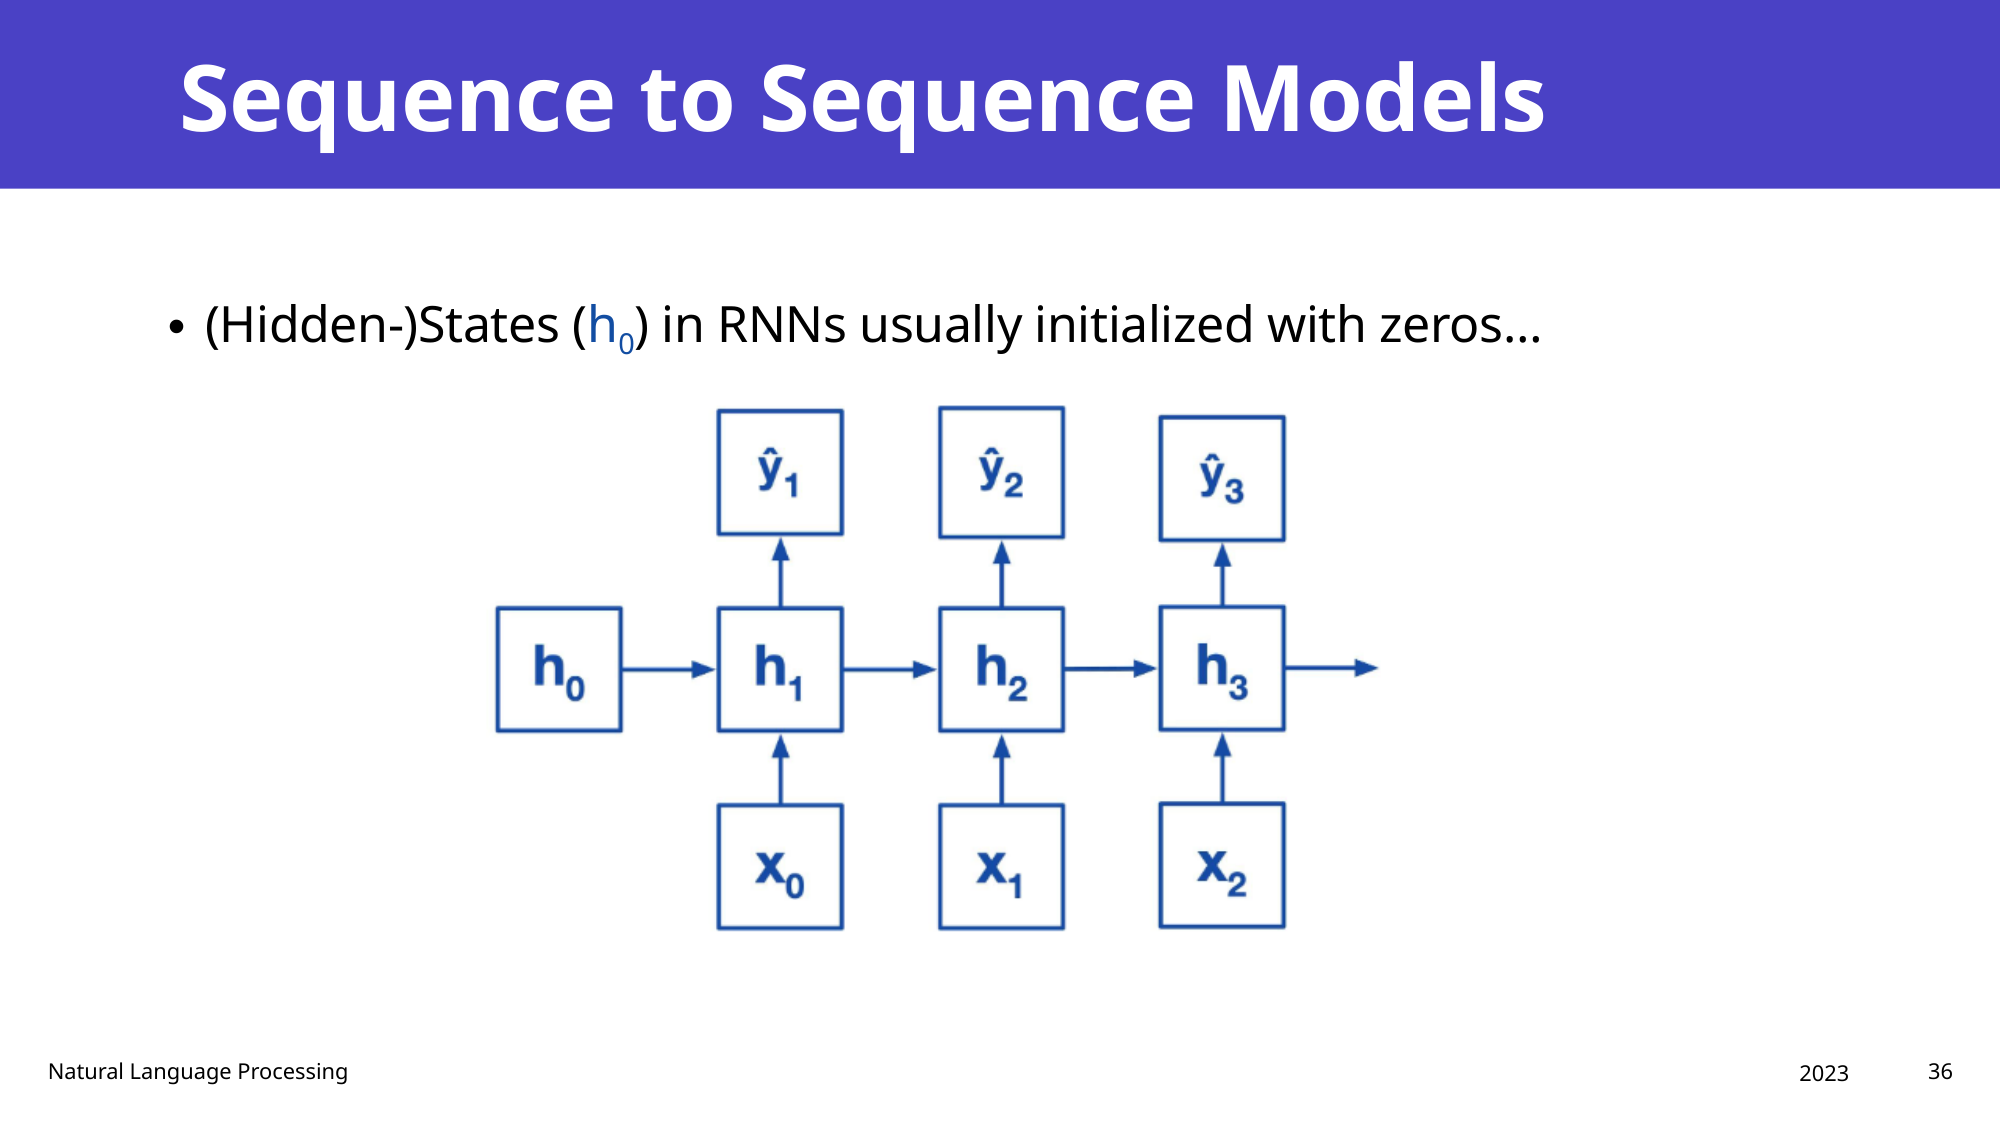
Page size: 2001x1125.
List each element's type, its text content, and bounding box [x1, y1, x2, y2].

list (Hidden-)States (h0) in RNNs usually initialized with zeros… [152, 278, 1848, 986]
picture [443, 370, 1431, 986]
footer Natural Language Processing [33, 1042, 827, 1103]
slide_number 2023 [1150, 1042, 1864, 1103]
title Sequence to Sequence Models [164, 31, 1710, 159]
slide_number 36 [1864, 1042, 1968, 1103]
